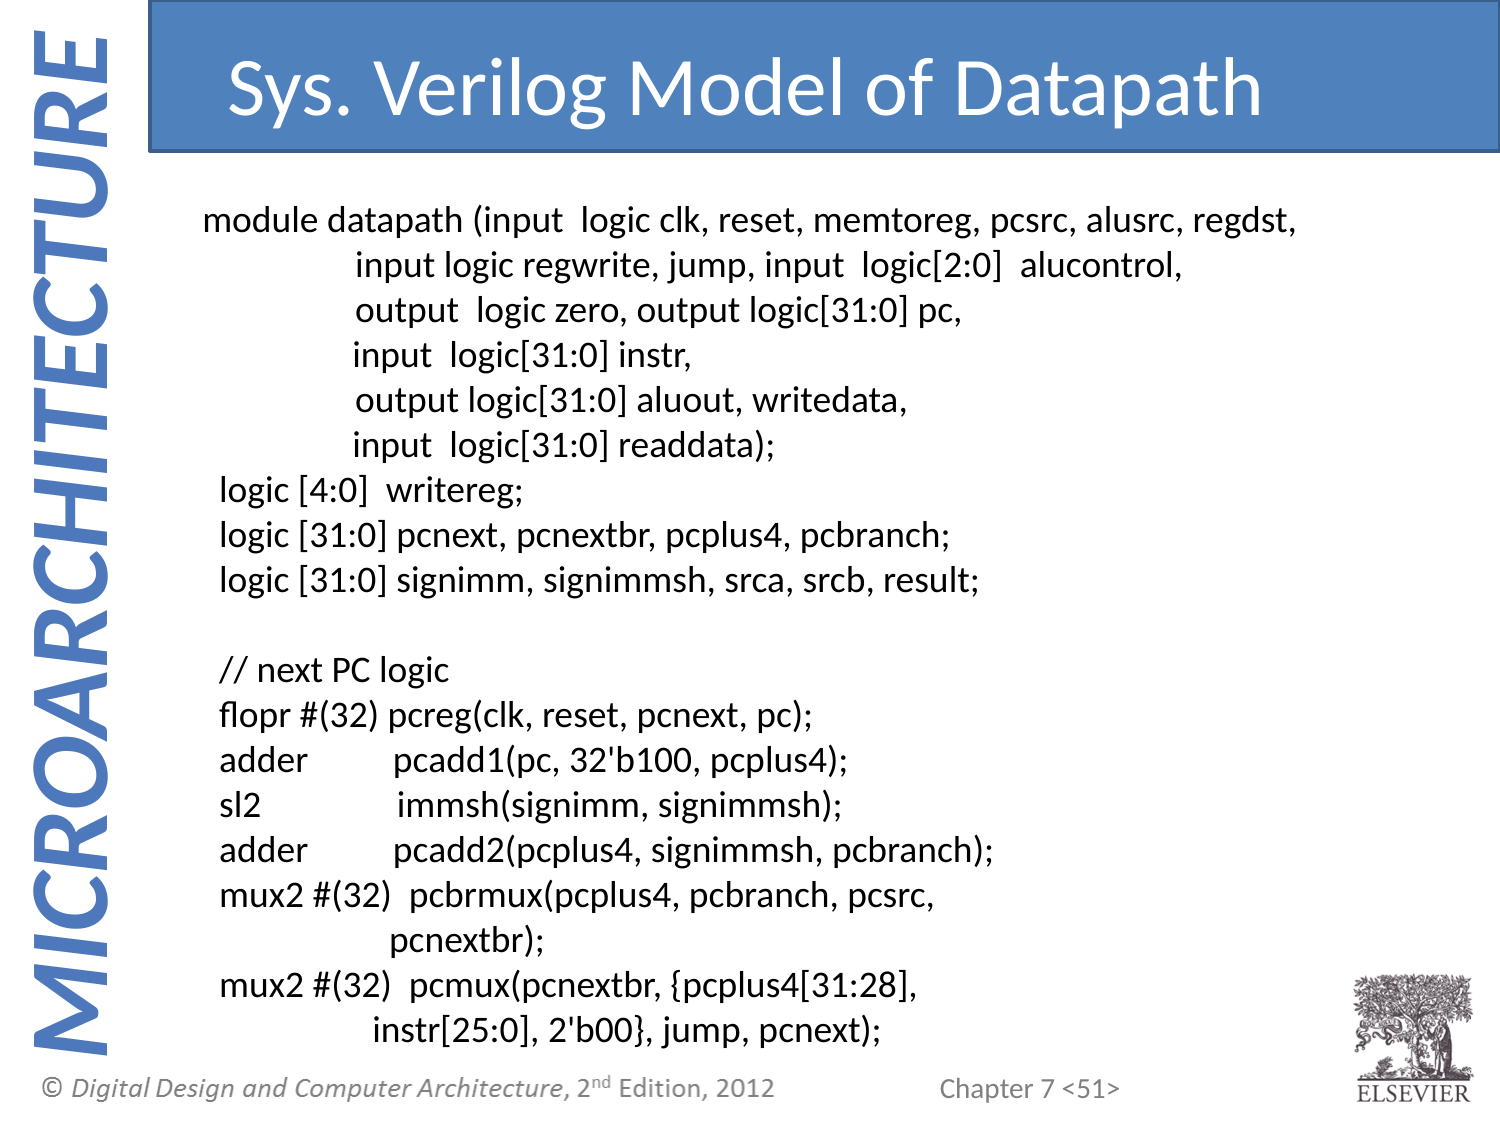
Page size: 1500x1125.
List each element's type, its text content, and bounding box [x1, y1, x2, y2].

picture [0, 0, 1500, 1125]
text_box Sys. Verilog Model of Datapath [212, 24, 1450, 140]
text_box module datapath (input logic clk, reset, memtoreg, pcsrc, alusrc, regdst, input logic regwrite, jump, input logic[2:0] alucontrol, output logic zero, output logic[31:0] pc, input logic[31:0] instr, output logic[31:0] aluout, writedata, input logic[31:0] readdata); logic [4:0] writereg; logic [31:0] pcnext, pcnextbr, pcplus4, pcbranch; logic [31:0] signimm, signimmsh, srca, srcb, result; // next PC logic flopr #(32) pcreg(clk, reset, pcnext, pc); adder pcadd1(pc, 32'b100, pcplus4); sl2 immsh(signimm, signimmsh); adder pcadd2(pcplus4, signimmsh, pcbranch); mux2 #(32) pcbrmux(pcplus4, pcbranch, pcsrc, pcnextbr); mux2 #(32) pcmux(pcnextbr, {pcplus4[31:28], instr[25:0], 2'b00}, jump, pcnext); [187, 187, 1400, 1058]
